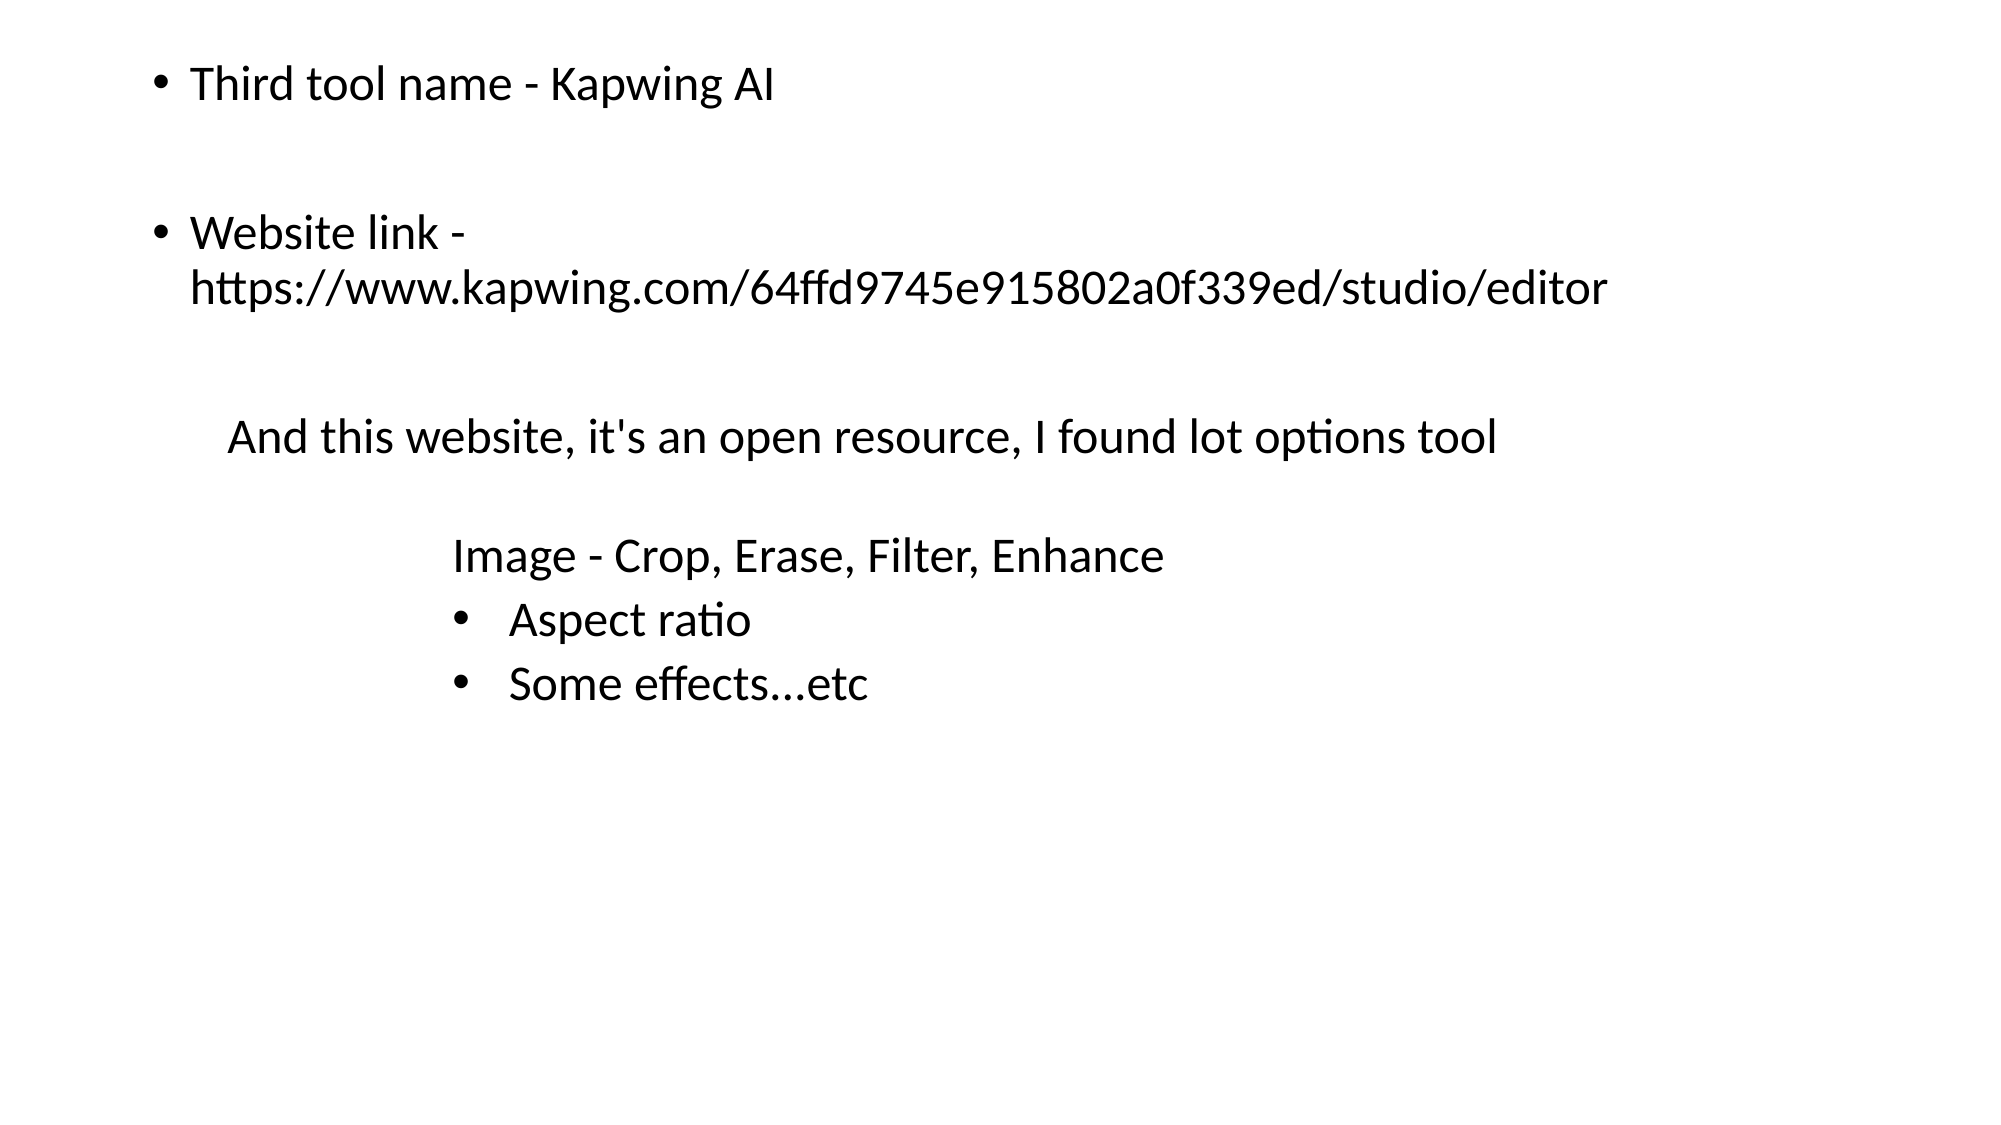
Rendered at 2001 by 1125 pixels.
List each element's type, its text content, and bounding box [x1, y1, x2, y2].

list Third tool name - Kapwing AI Website link - https://www.kapwing.com/64ffd9745e915802a0f339ed/studio/editor And this website, it's an open resource, I found lot options tool Image - Crop, Erase, Filter, Enhance Aspect ratio Some effects...etc [137, 49, 1863, 1014]
